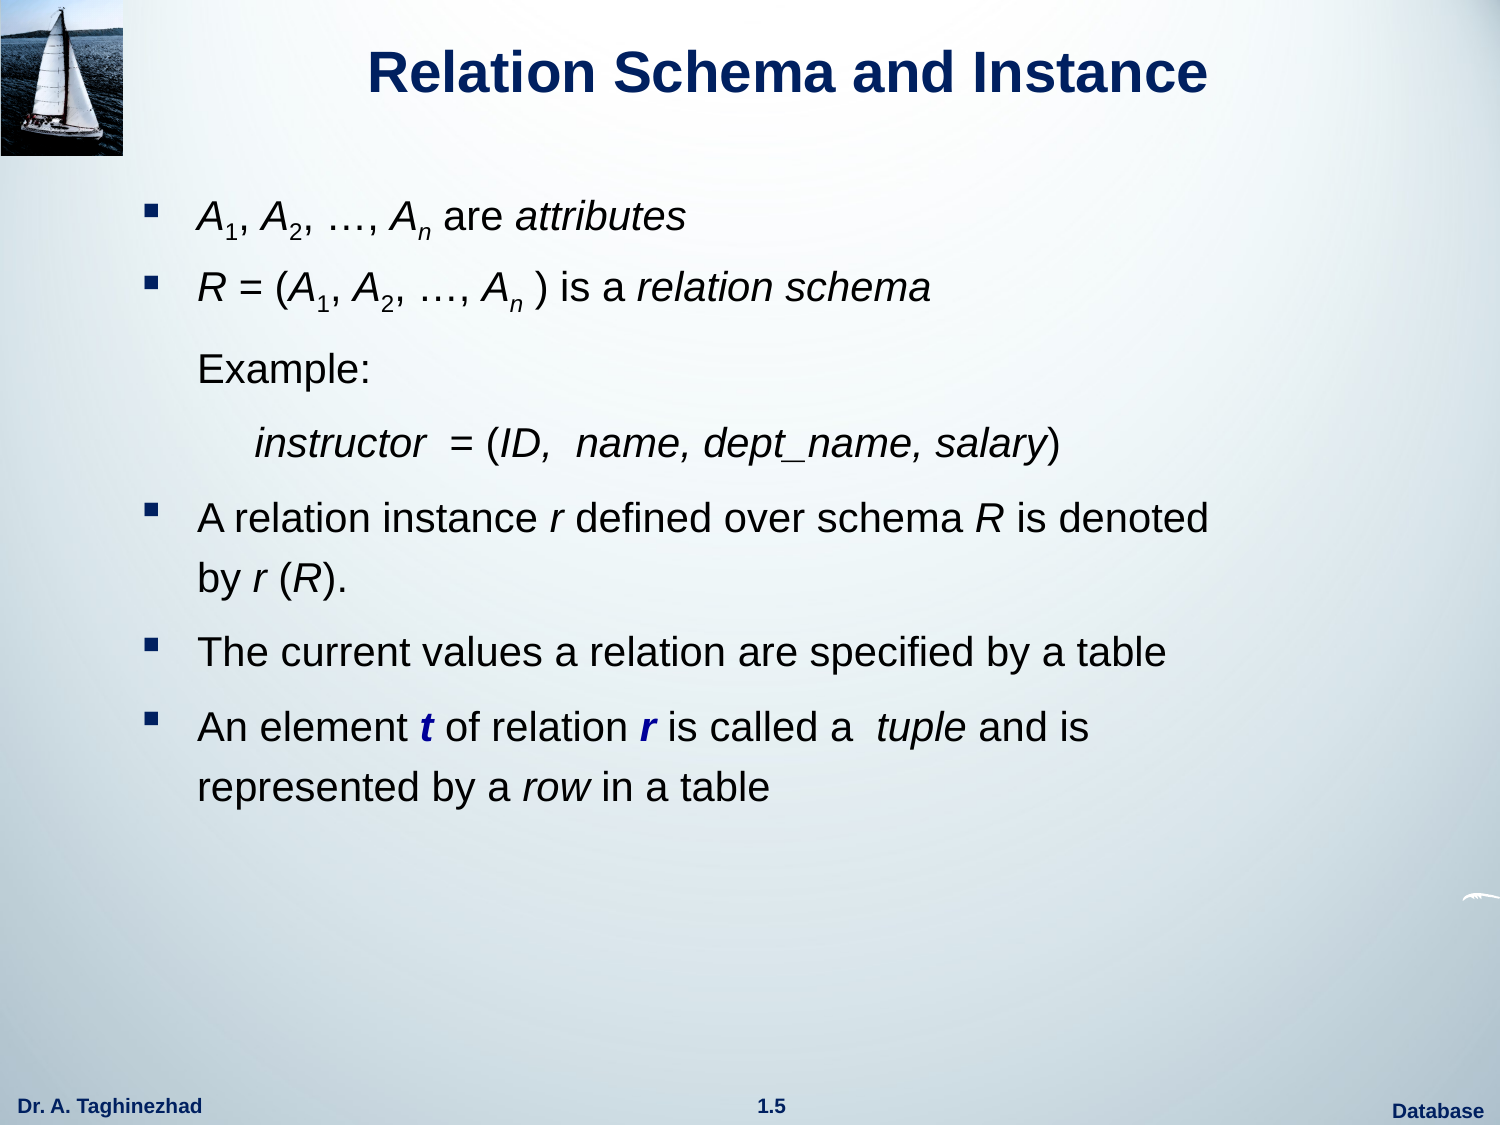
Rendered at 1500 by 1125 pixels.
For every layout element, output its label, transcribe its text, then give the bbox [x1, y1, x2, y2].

title Relation Schema and Instance [125, 18, 1452, 120]
list A1, A2, …, An are attributes R = (A1, A2, …, An ) is a relation schema Example: instructor = (ID, name, dept_name, salary) A relation instance r defined over schema R is denoted by r (R). The current values a relation are specified by a table An element t of relation r is called a tuple and is represented by a row in a table [126, 181, 1240, 758]
picture [0, 0, 1500, 1125]
